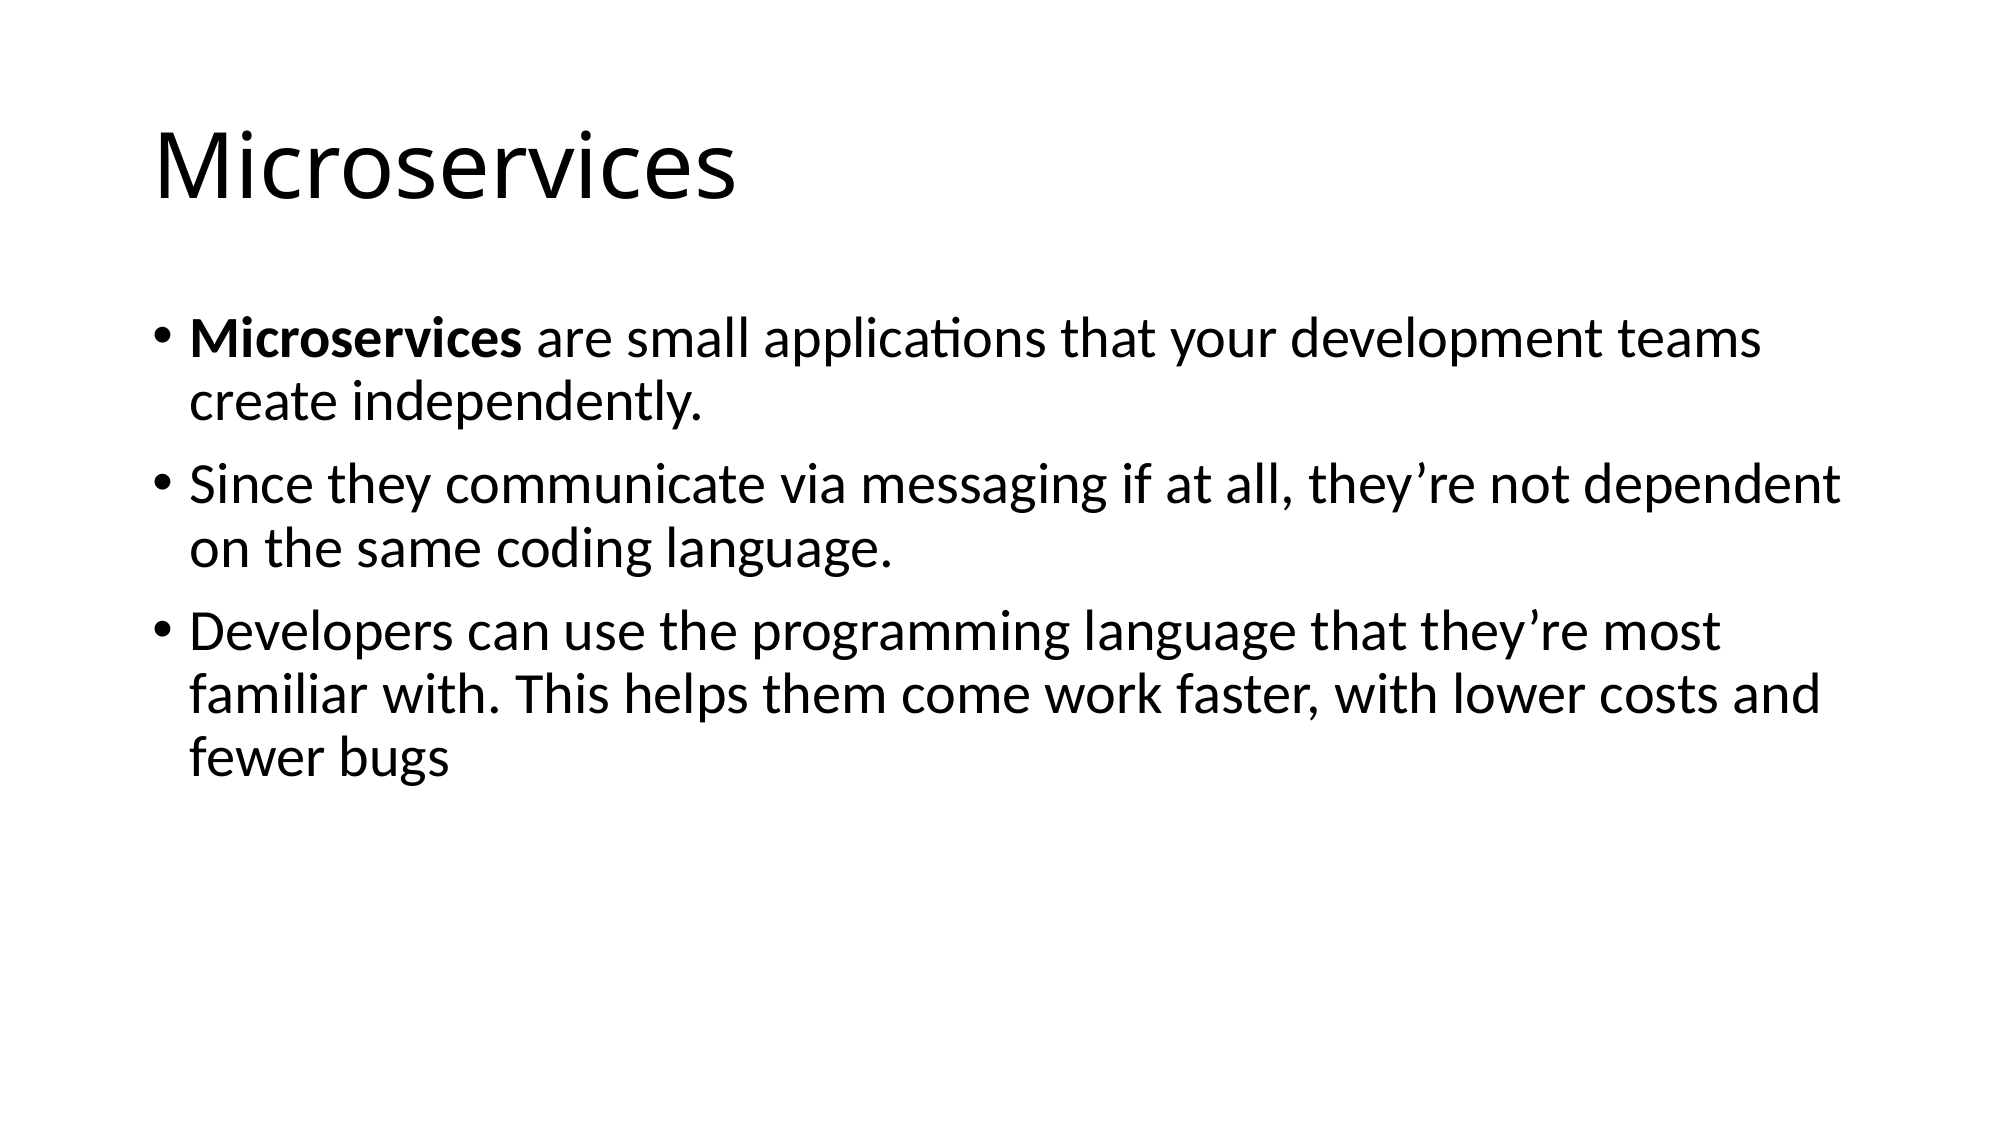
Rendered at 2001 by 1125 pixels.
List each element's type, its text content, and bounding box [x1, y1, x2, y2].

list Microservices are small applications that your development teams create independently. Since they communicate via messaging if at all, they’re not dependent on the same coding language. Developers can use the programming language that they’re most familiar with. This helps them come work faster, with lower costs and fewer bugs [137, 299, 1863, 1014]
title Microservices [137, 59, 1863, 278]
